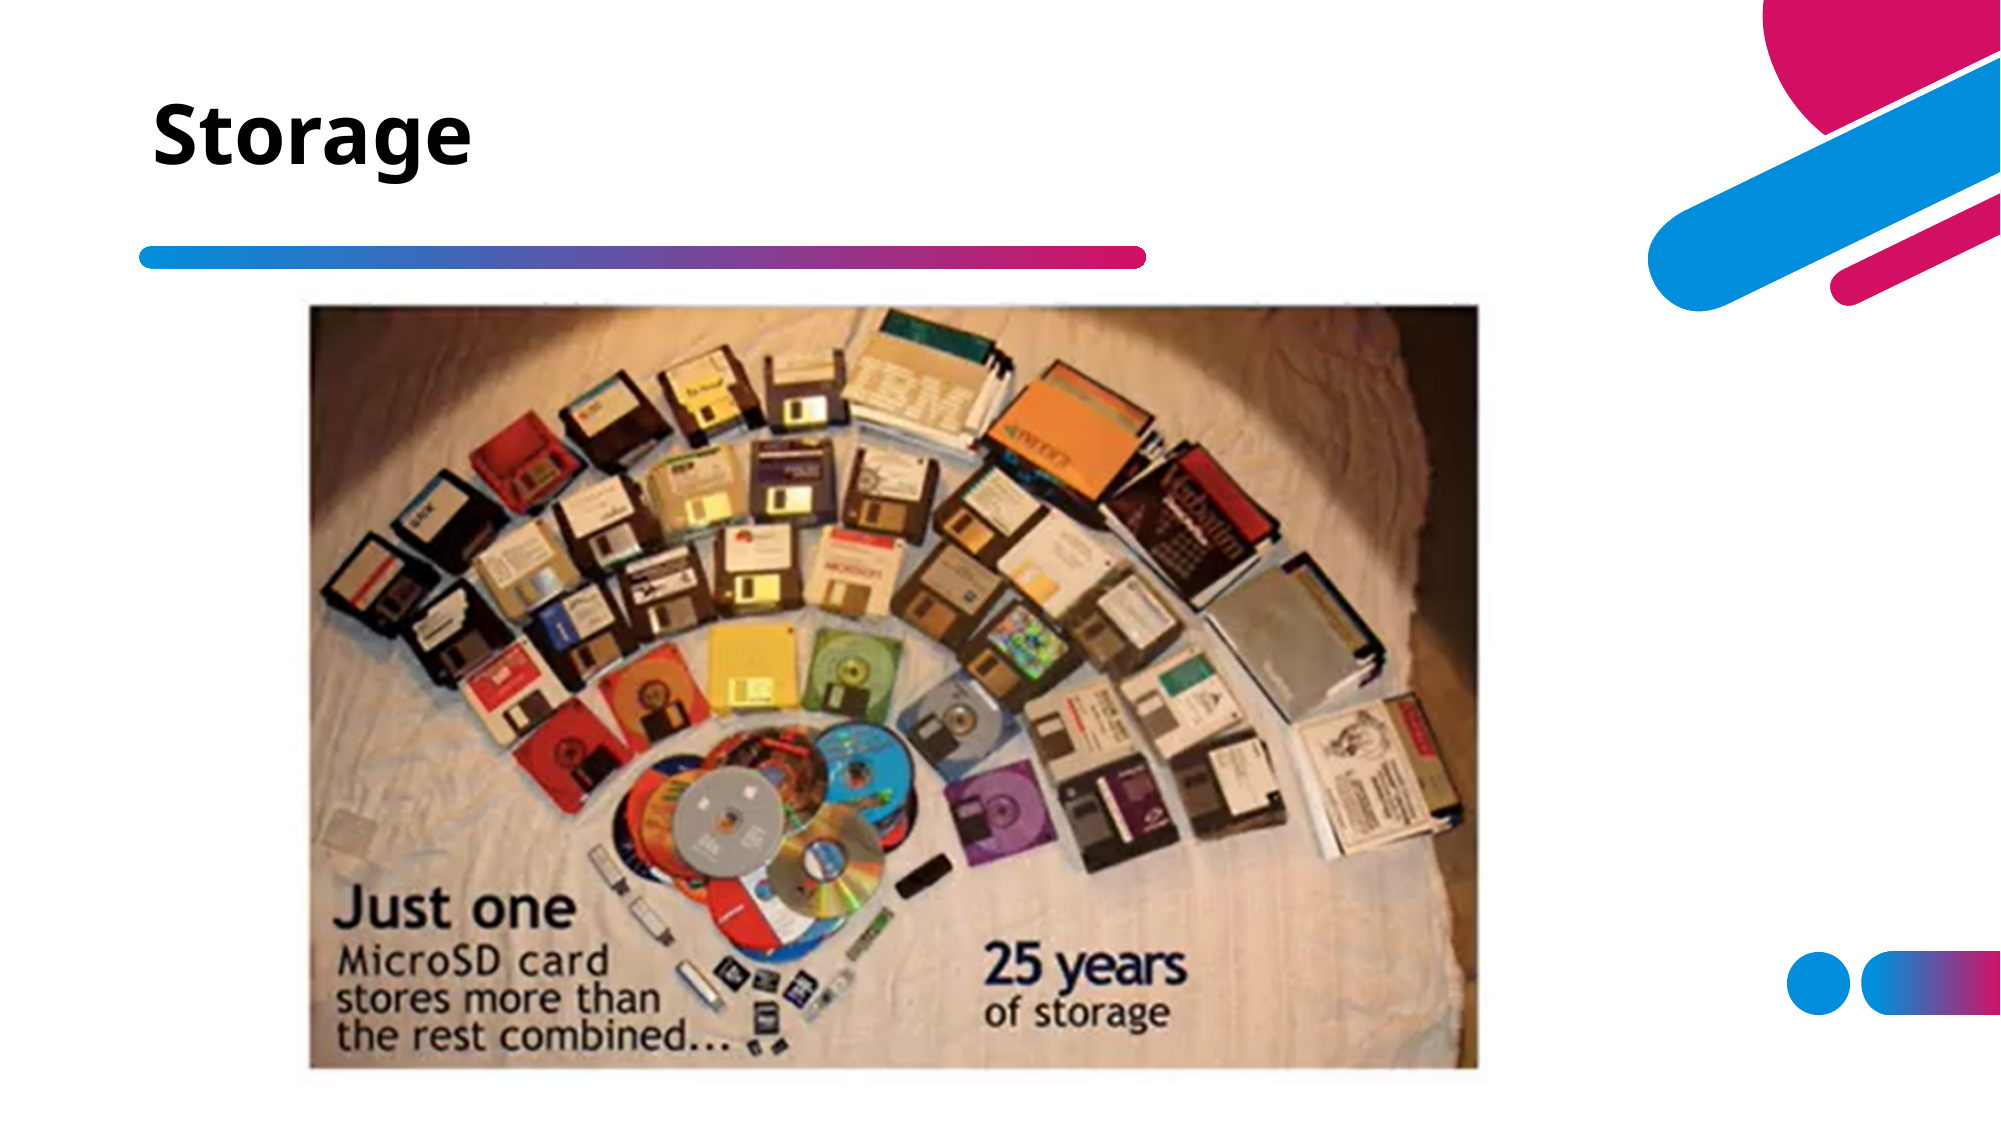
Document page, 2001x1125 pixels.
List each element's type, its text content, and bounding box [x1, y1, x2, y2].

picture [296, 292, 1492, 1084]
title Storage [137, 59, 1623, 215]
